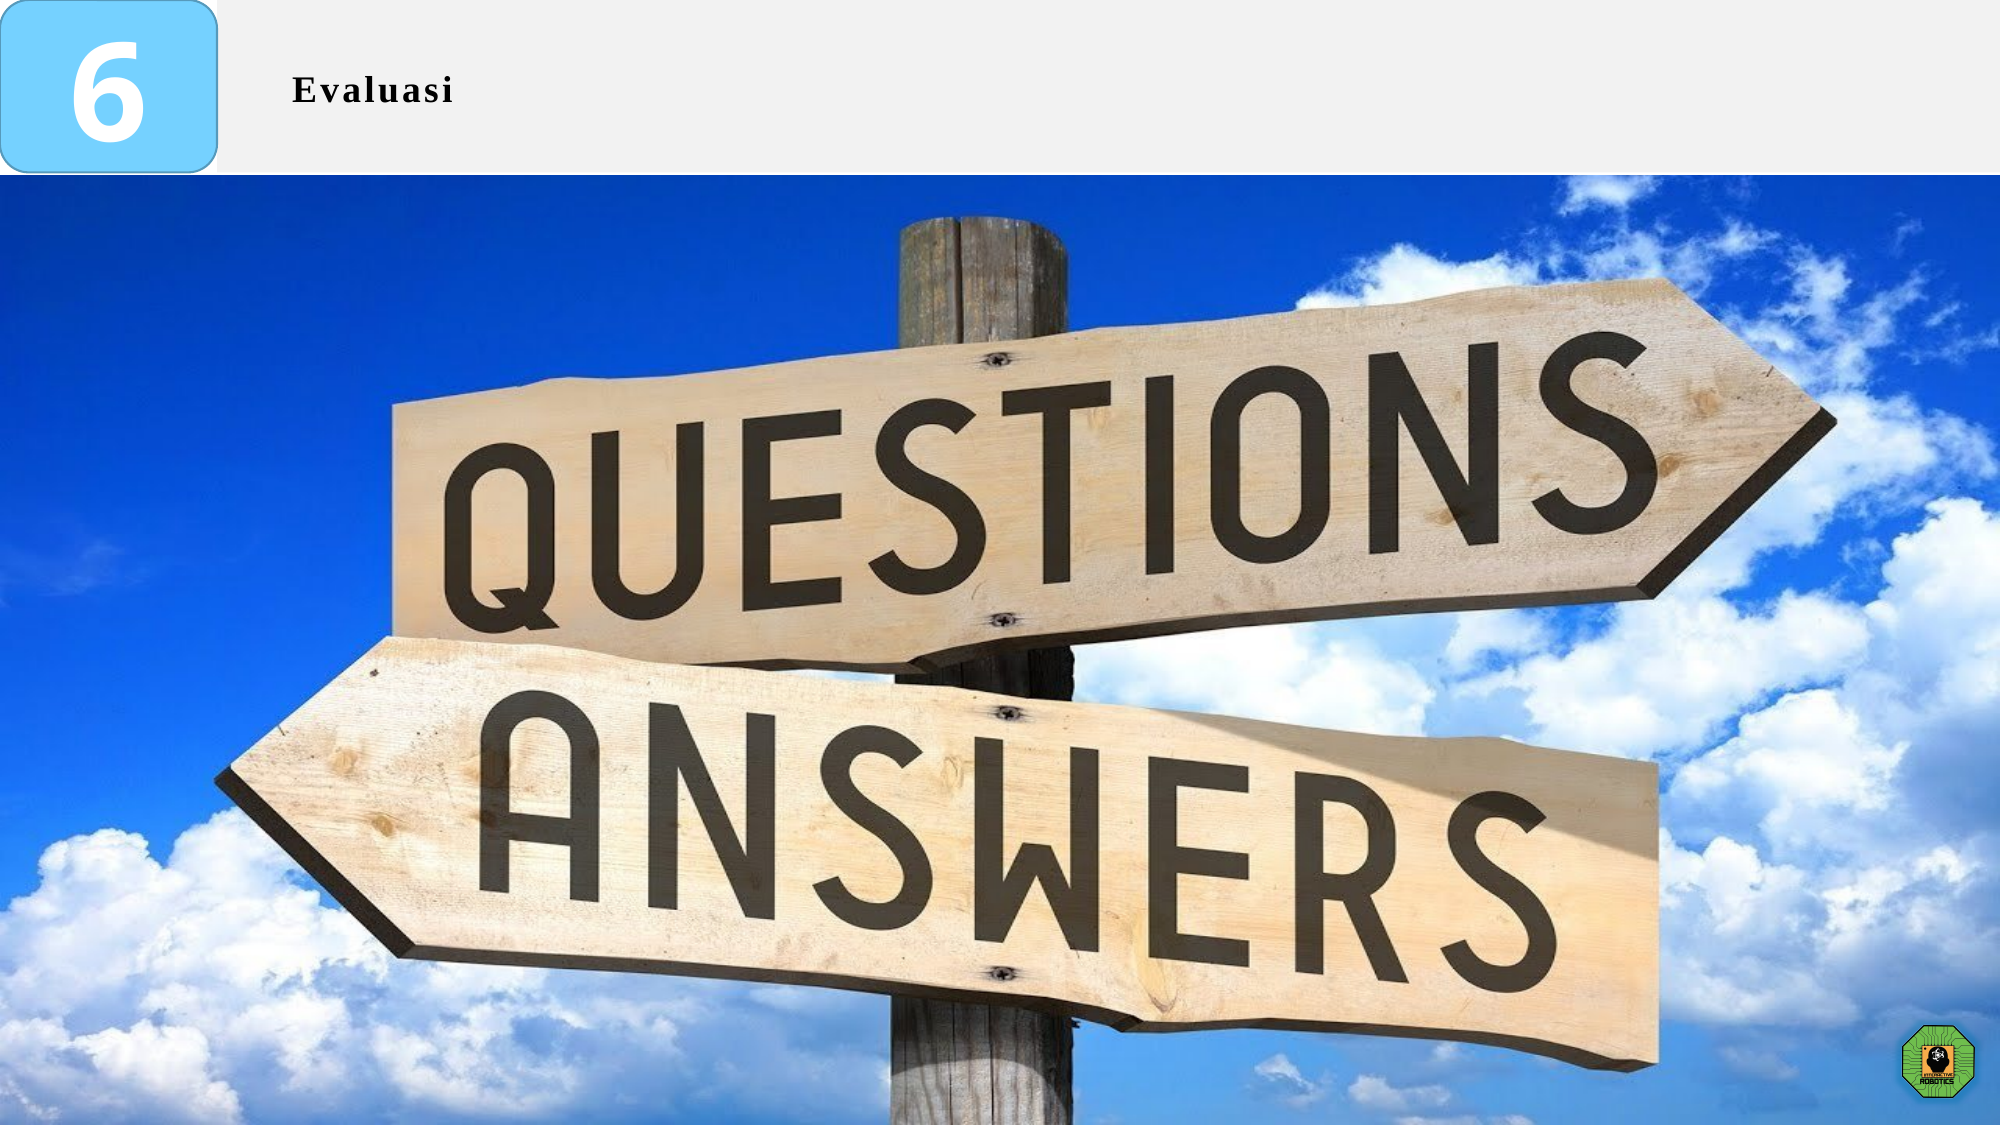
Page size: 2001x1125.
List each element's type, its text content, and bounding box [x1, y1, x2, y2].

text_box 6 [0, 0, 219, 174]
title Evaluasi [217, 0, 2000, 173]
picture [0, 175, 2000, 1125]
